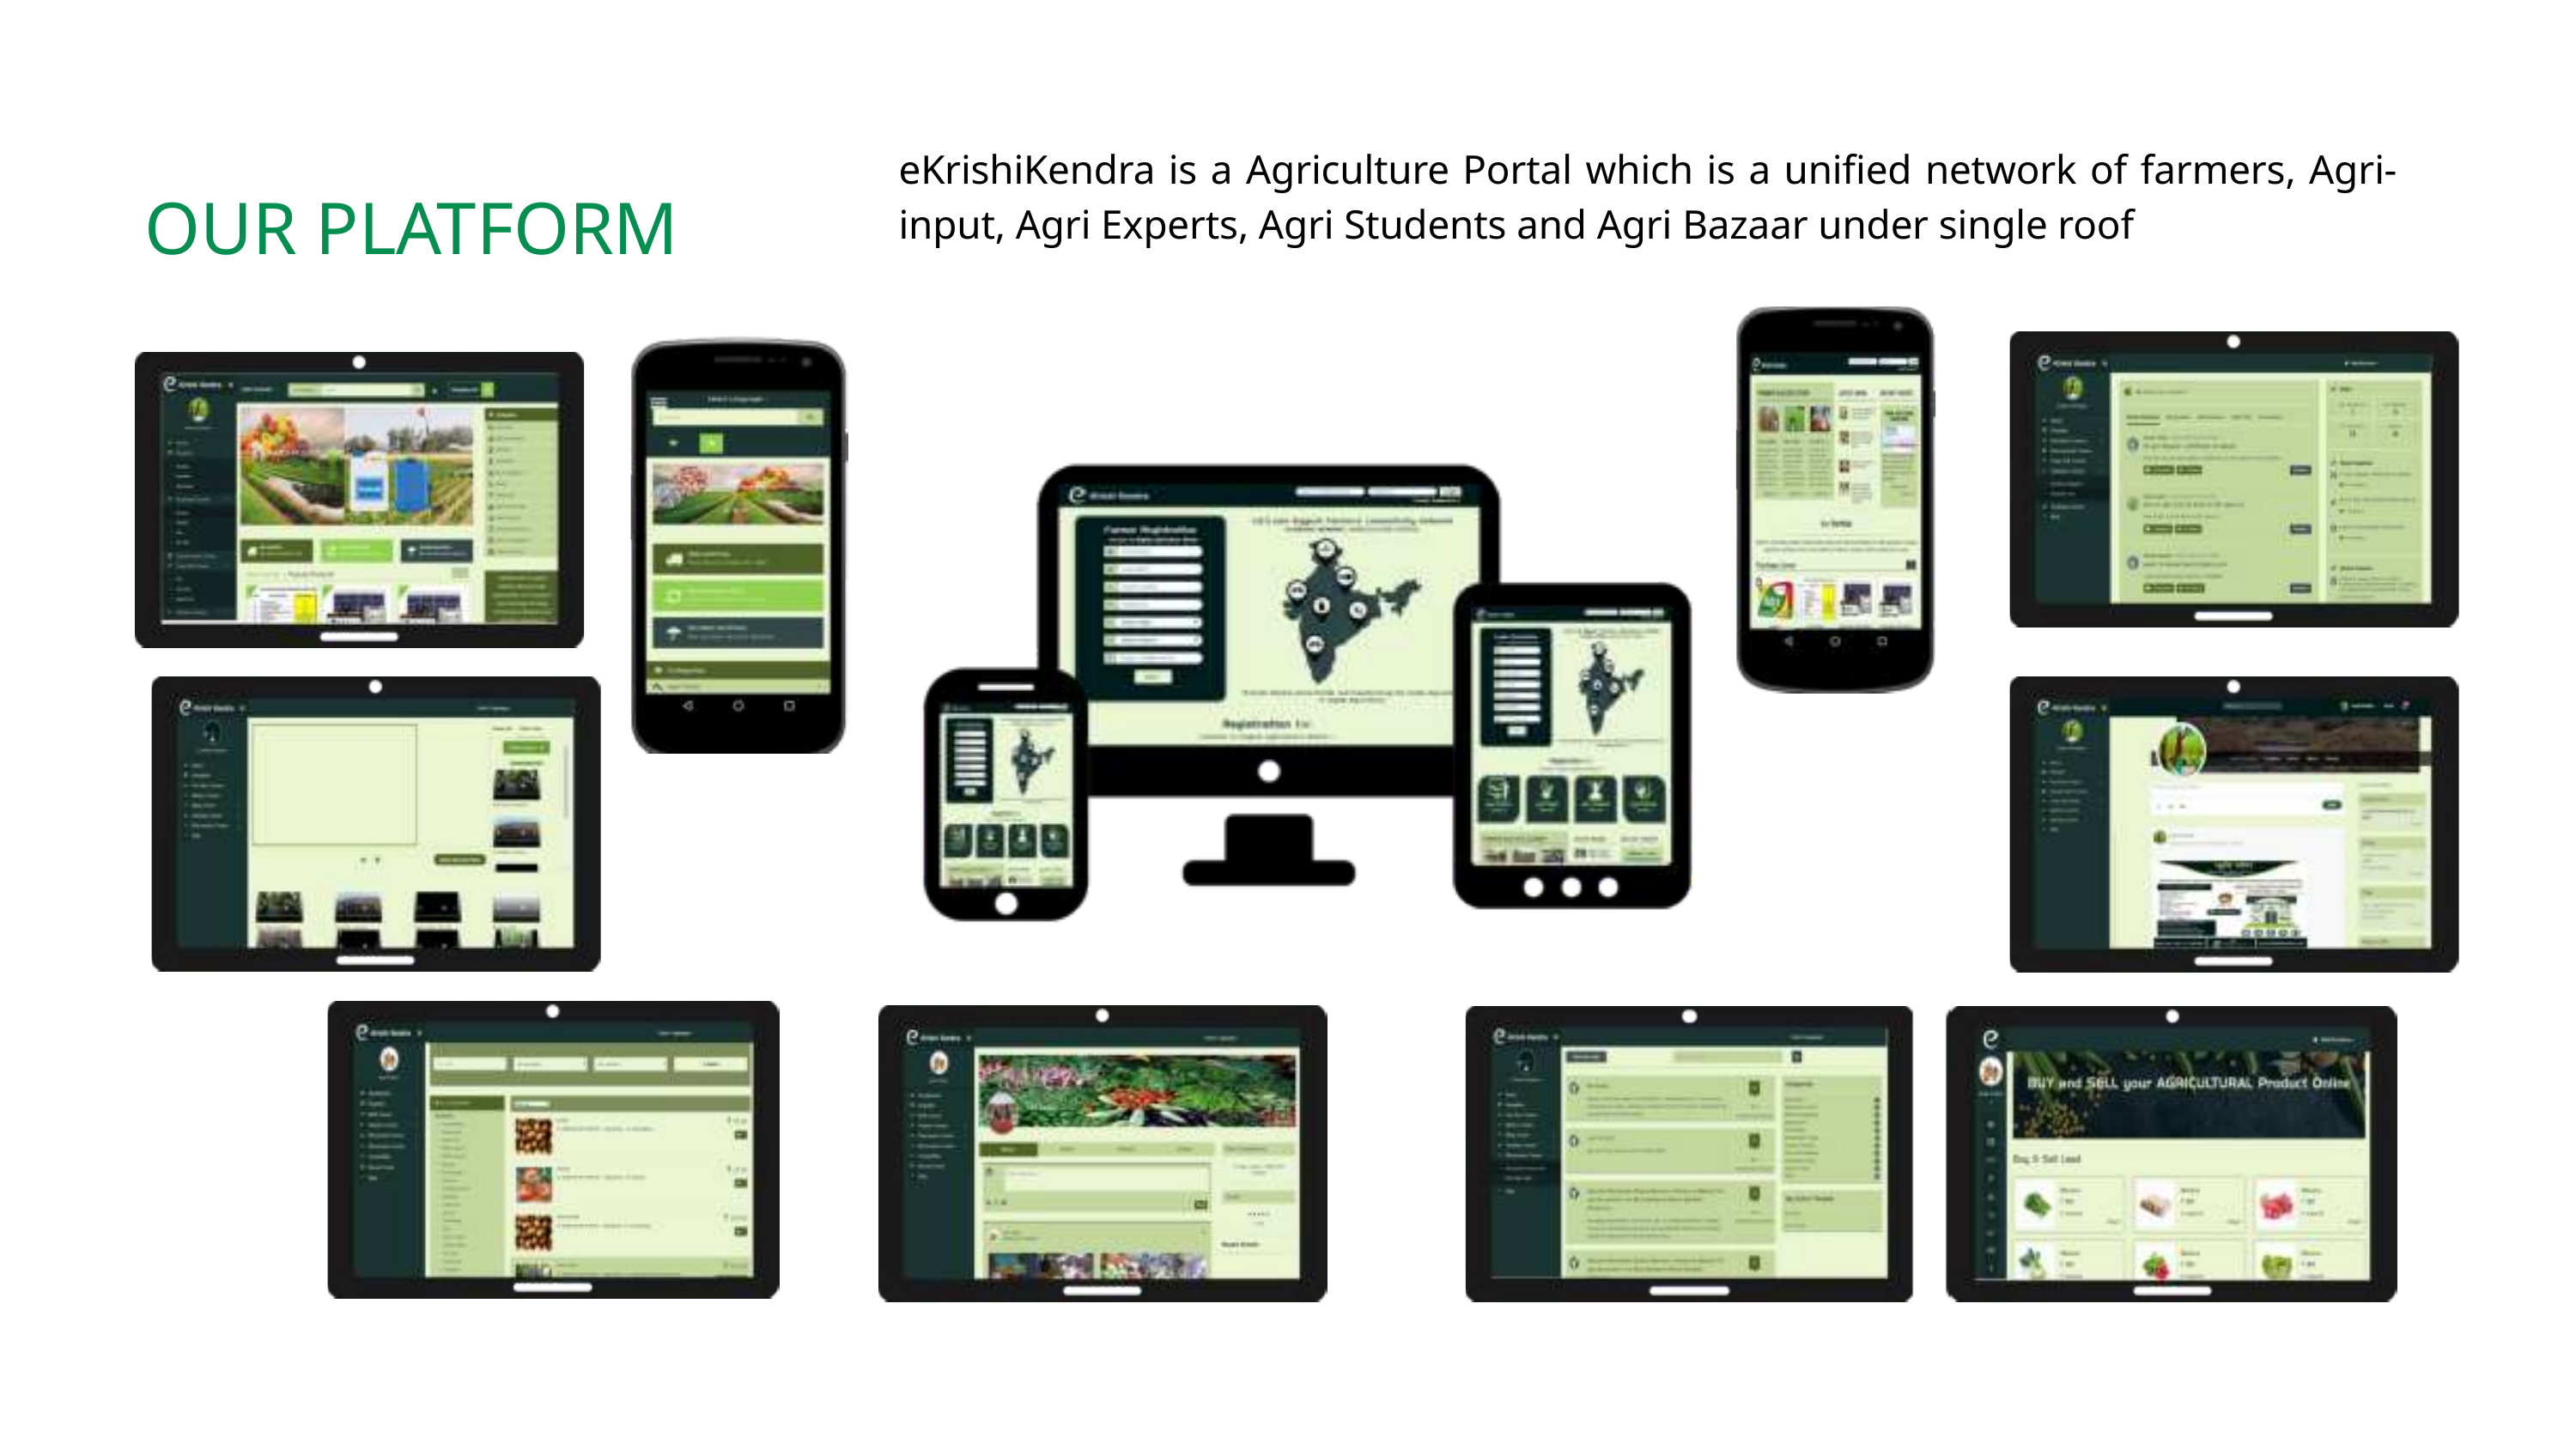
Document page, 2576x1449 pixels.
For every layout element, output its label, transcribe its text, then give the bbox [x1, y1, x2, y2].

text_box [1735, 306, 1936, 694]
text_box [878, 1005, 1327, 1302]
text_box eKrishiKendra is a Agriculture Portal which is a unified network of farmers, Agri-input, Agri Experts, Agri Students and Agri Bazaar under single roof [898, 136, 2397, 247]
text_box [2009, 676, 2459, 973]
text_box [2009, 331, 2459, 628]
text_box [630, 331, 848, 754]
text_box [1465, 1006, 2397, 1302]
text_box [327, 1001, 780, 1299]
text_box [151, 676, 601, 972]
text_box [878, 446, 1713, 941]
text_box OUR PLATFORM [144, 149, 1062, 270]
text_box [135, 352, 585, 648]
